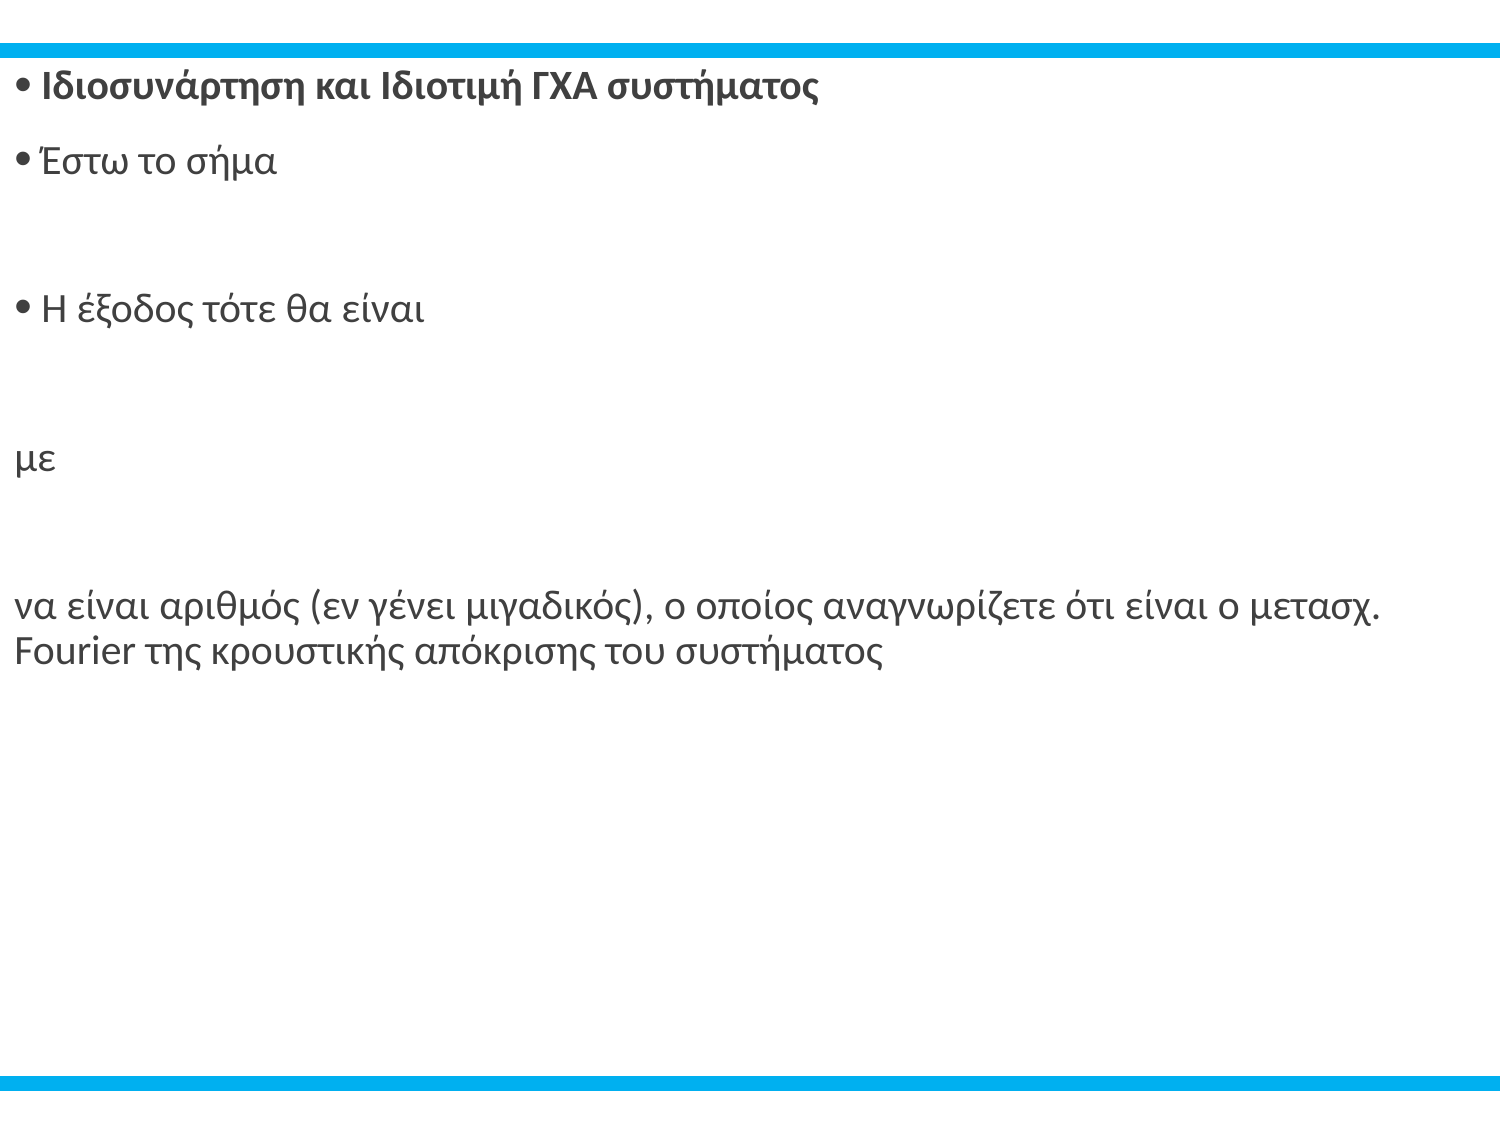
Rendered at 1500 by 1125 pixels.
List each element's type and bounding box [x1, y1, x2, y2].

text_box [0, 1076, 1500, 1091]
text_box [0, 43, 1500, 58]
